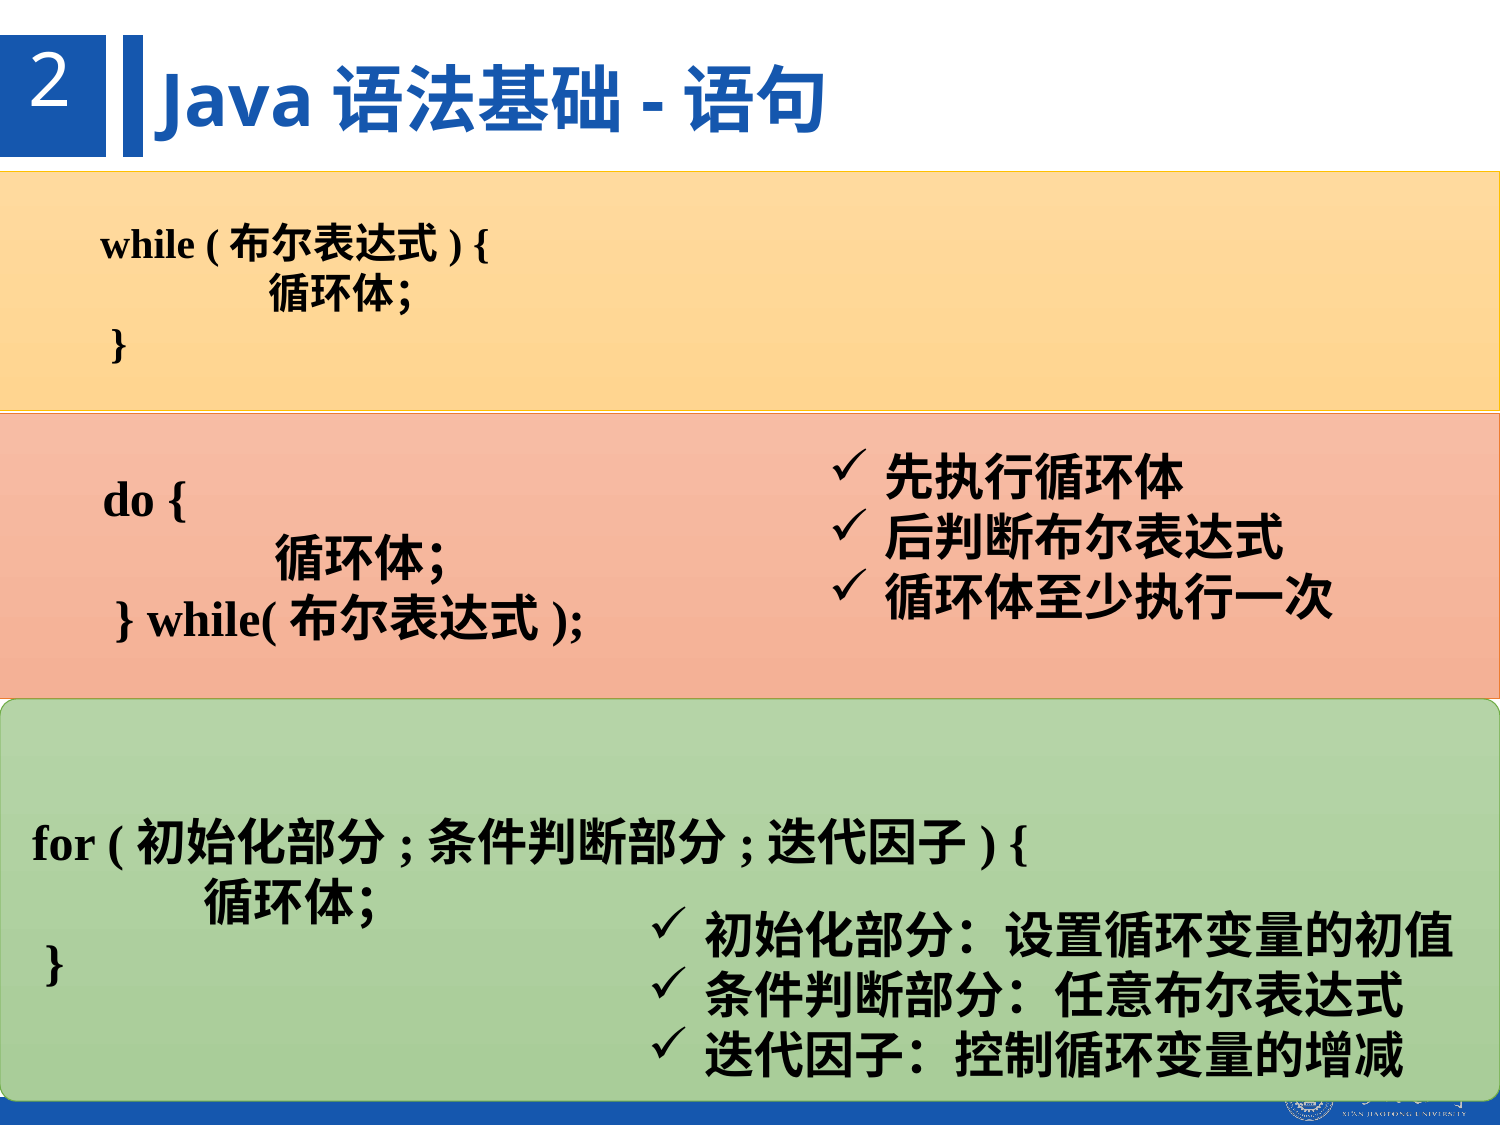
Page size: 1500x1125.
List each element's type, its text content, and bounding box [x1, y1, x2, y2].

text_box for (初始化部分;条件判断部分;迭代因子) { 循环体； } [0, 698, 1500, 1102]
text_box 初始化部分：设置循环变量的初值 条件判断部分：任意布尔表达式 迭代因子：控制循环变量的增减 [633, 896, 1500, 1092]
text_box 先执行循环体 后判断布尔表达式 循环体至少执行一次 [738, 438, 1500, 634]
text_box do { 循环体； } while(布尔表达式); [0, 413, 1500, 699]
text_box while (布尔表达式) { 循环体； } [0, 171, 1500, 411]
text_box 2 [14, 23, 87, 129]
text_box Java语法基础-语句 [145, 45, 843, 171]
